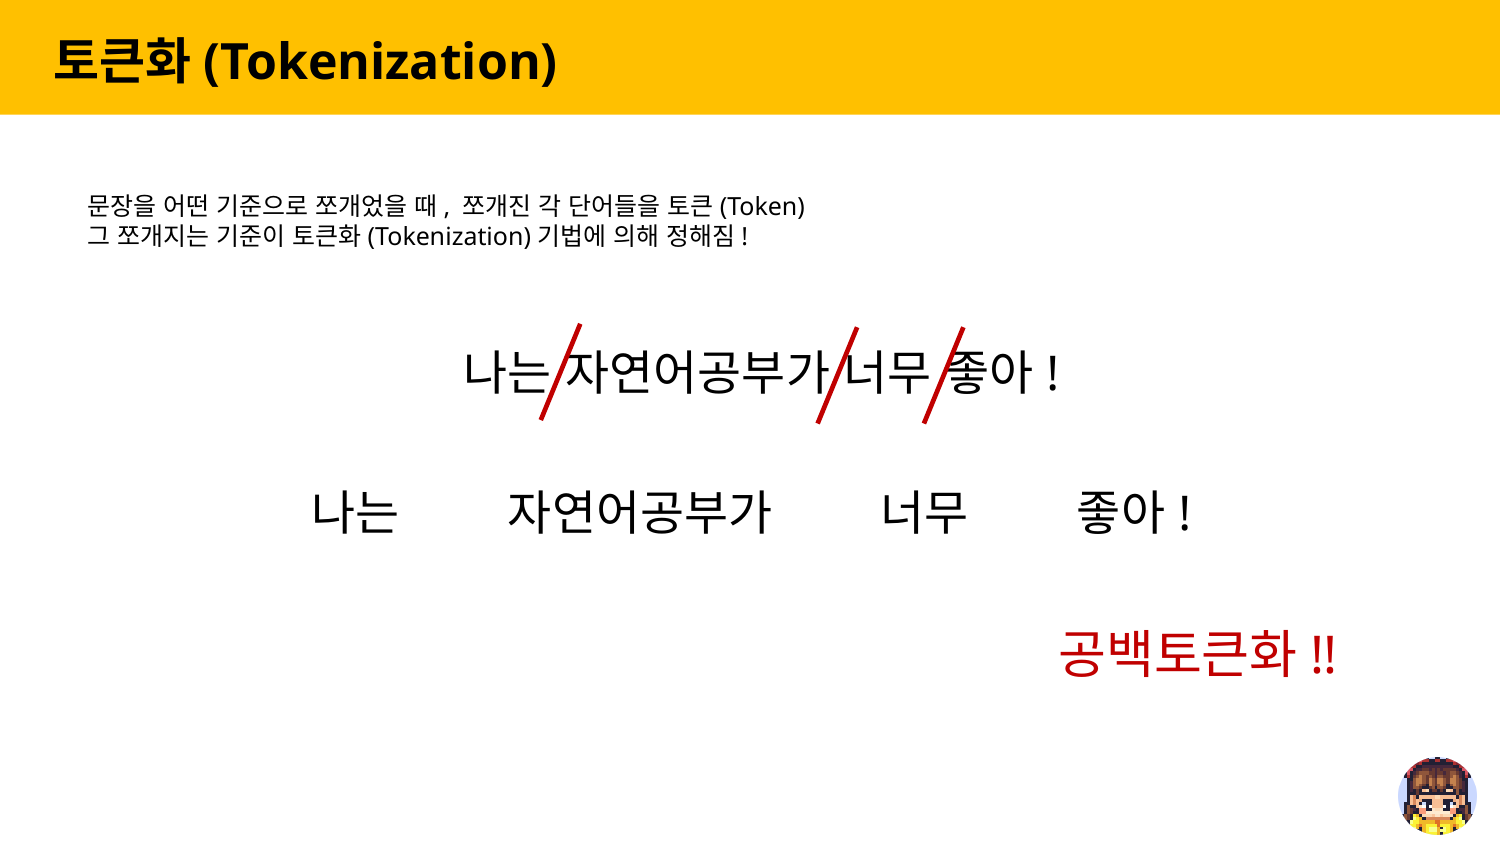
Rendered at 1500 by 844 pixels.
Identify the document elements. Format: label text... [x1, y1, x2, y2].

text_box 공백토큰화!! [1043, 606, 1386, 700]
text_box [923, 326, 964, 424]
text_box 나는 자연어공부가 너무 좋아! [860, 327, 921, 415]
text_box 나는 자연어공부가 너무 좋아! [966, 327, 1118, 415]
text_box 나는 자연어공부가 너무 좋아! [448, 327, 536, 415]
picture [1395, 754, 1480, 839]
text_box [817, 326, 858, 424]
text_box 나는 자연어공부가 너무 좋아! [296, 467, 1298, 555]
text_box 토큰화(Tokenization) [42, 41, 1193, 85]
text_box 나는 자연어공부가 너무 좋아! [584, 327, 815, 415]
text_box 문장을 어떤 기준으로 쪼개었을 때, 쪼개진 각 단어들을 토큰(Token) 그 쪼개지는 기준이 토큰화(Tokenization)기법에 의해 정해짐! [72, 175, 1422, 266]
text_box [540, 323, 581, 421]
